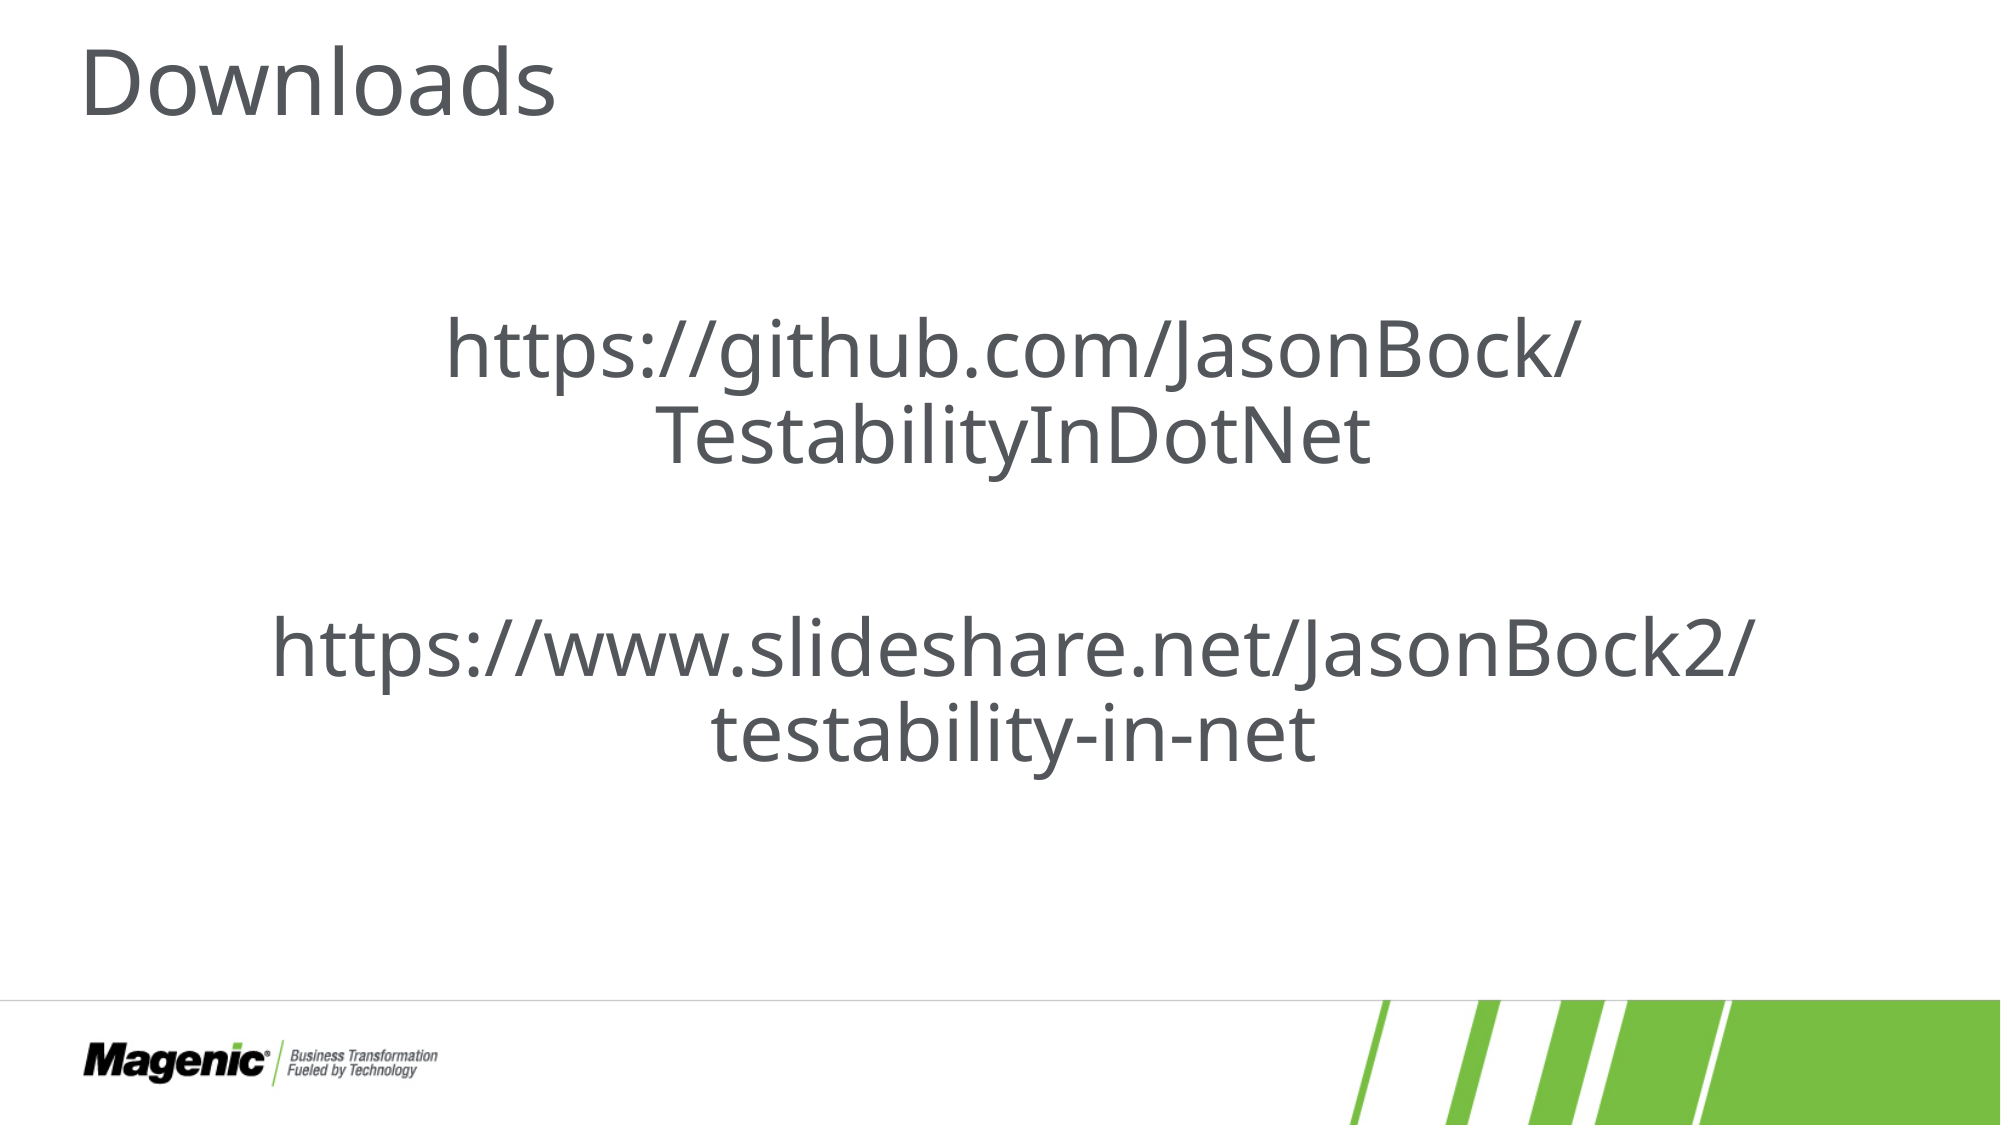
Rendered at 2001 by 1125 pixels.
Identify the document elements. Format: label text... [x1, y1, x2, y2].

picture [0, 0, 2001, 1125]
title Downloads [63, 41, 1938, 131]
list https://github.com/JasonBock/TestabilityInDotNet https://www.slideshare.net/JasonBock2/testability-in-net [70, 149, 1946, 939]
